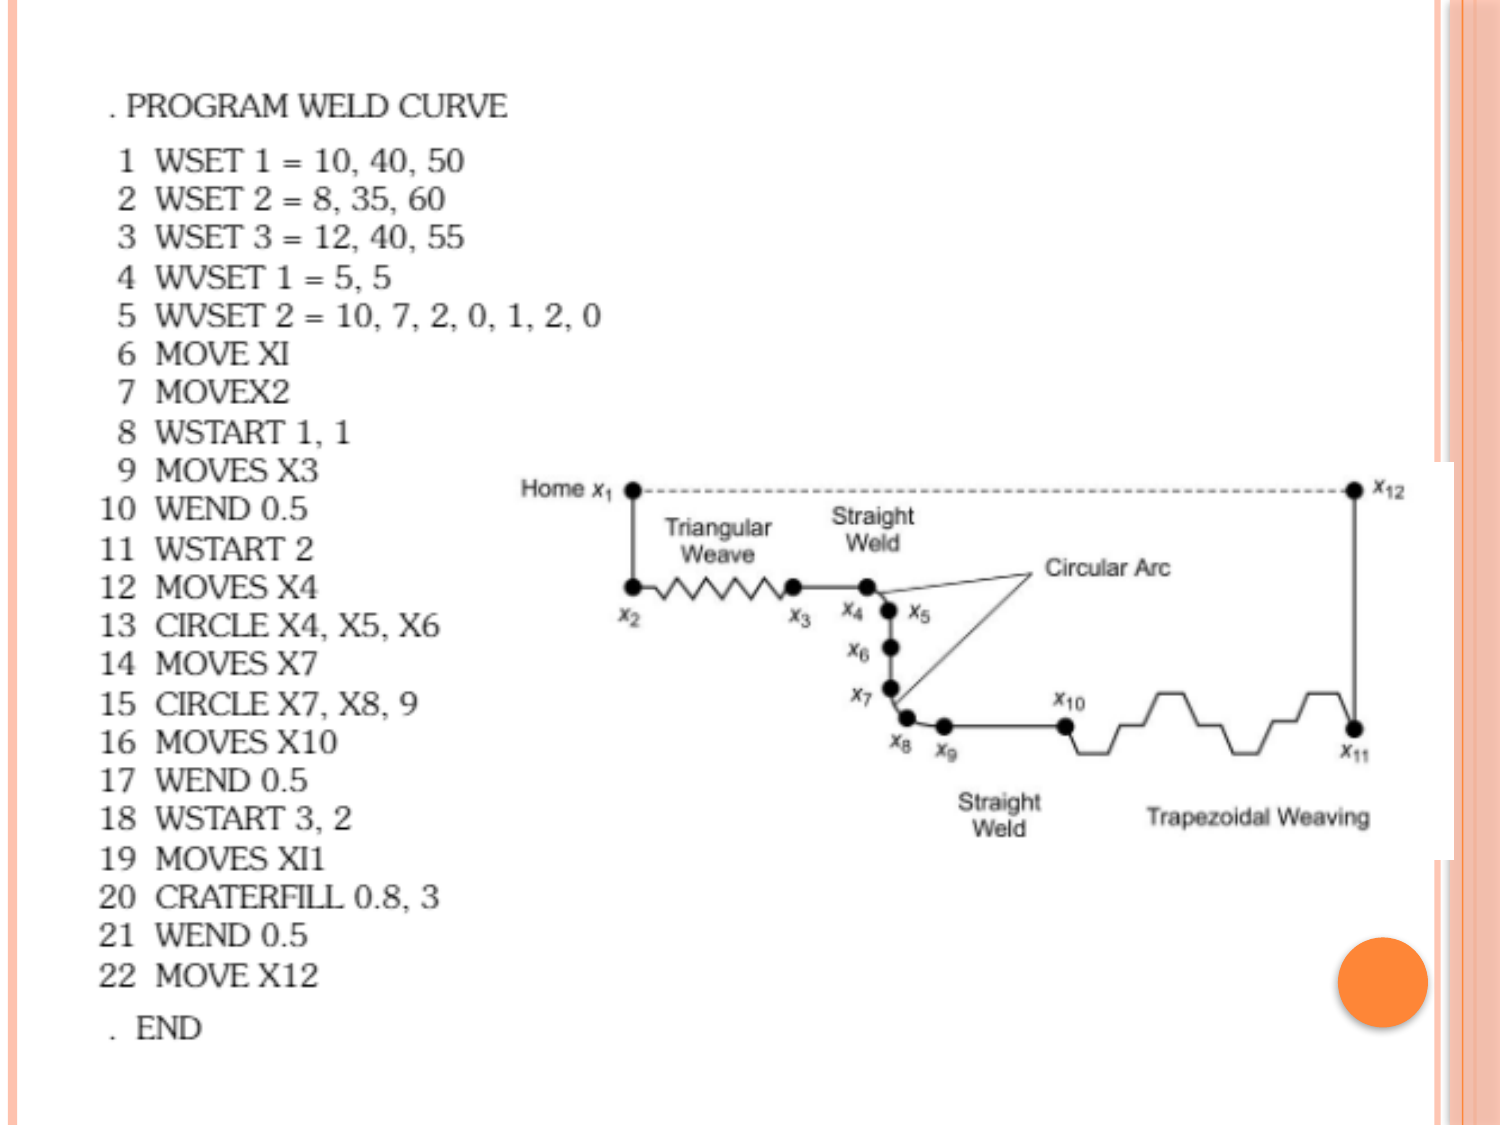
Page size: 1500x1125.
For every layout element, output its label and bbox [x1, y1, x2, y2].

picture [61, 86, 1455, 1053]
